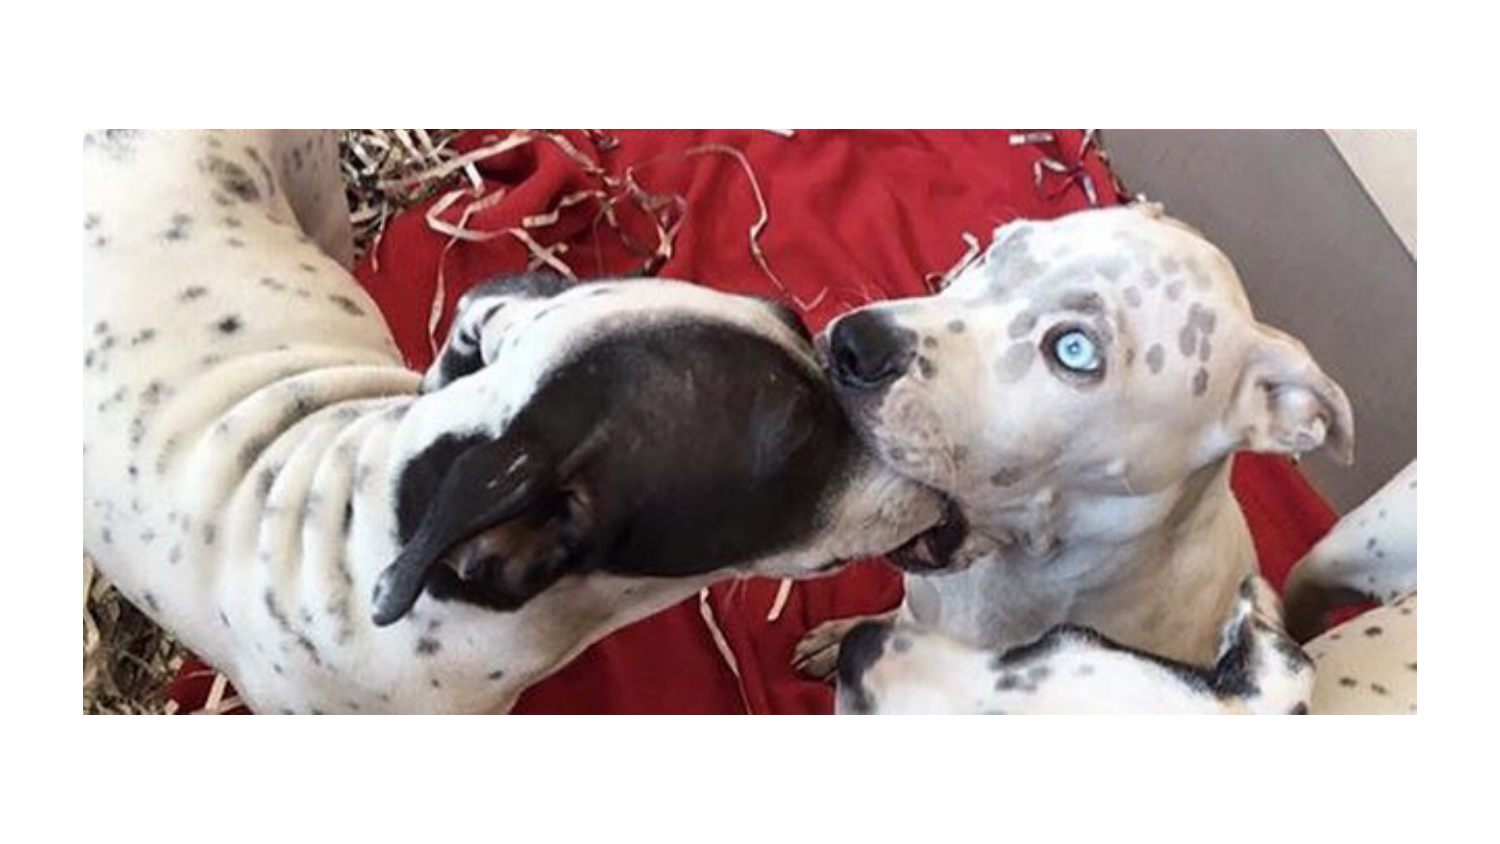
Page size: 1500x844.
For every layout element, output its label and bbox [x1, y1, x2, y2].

picture [83, 128, 1417, 715]
